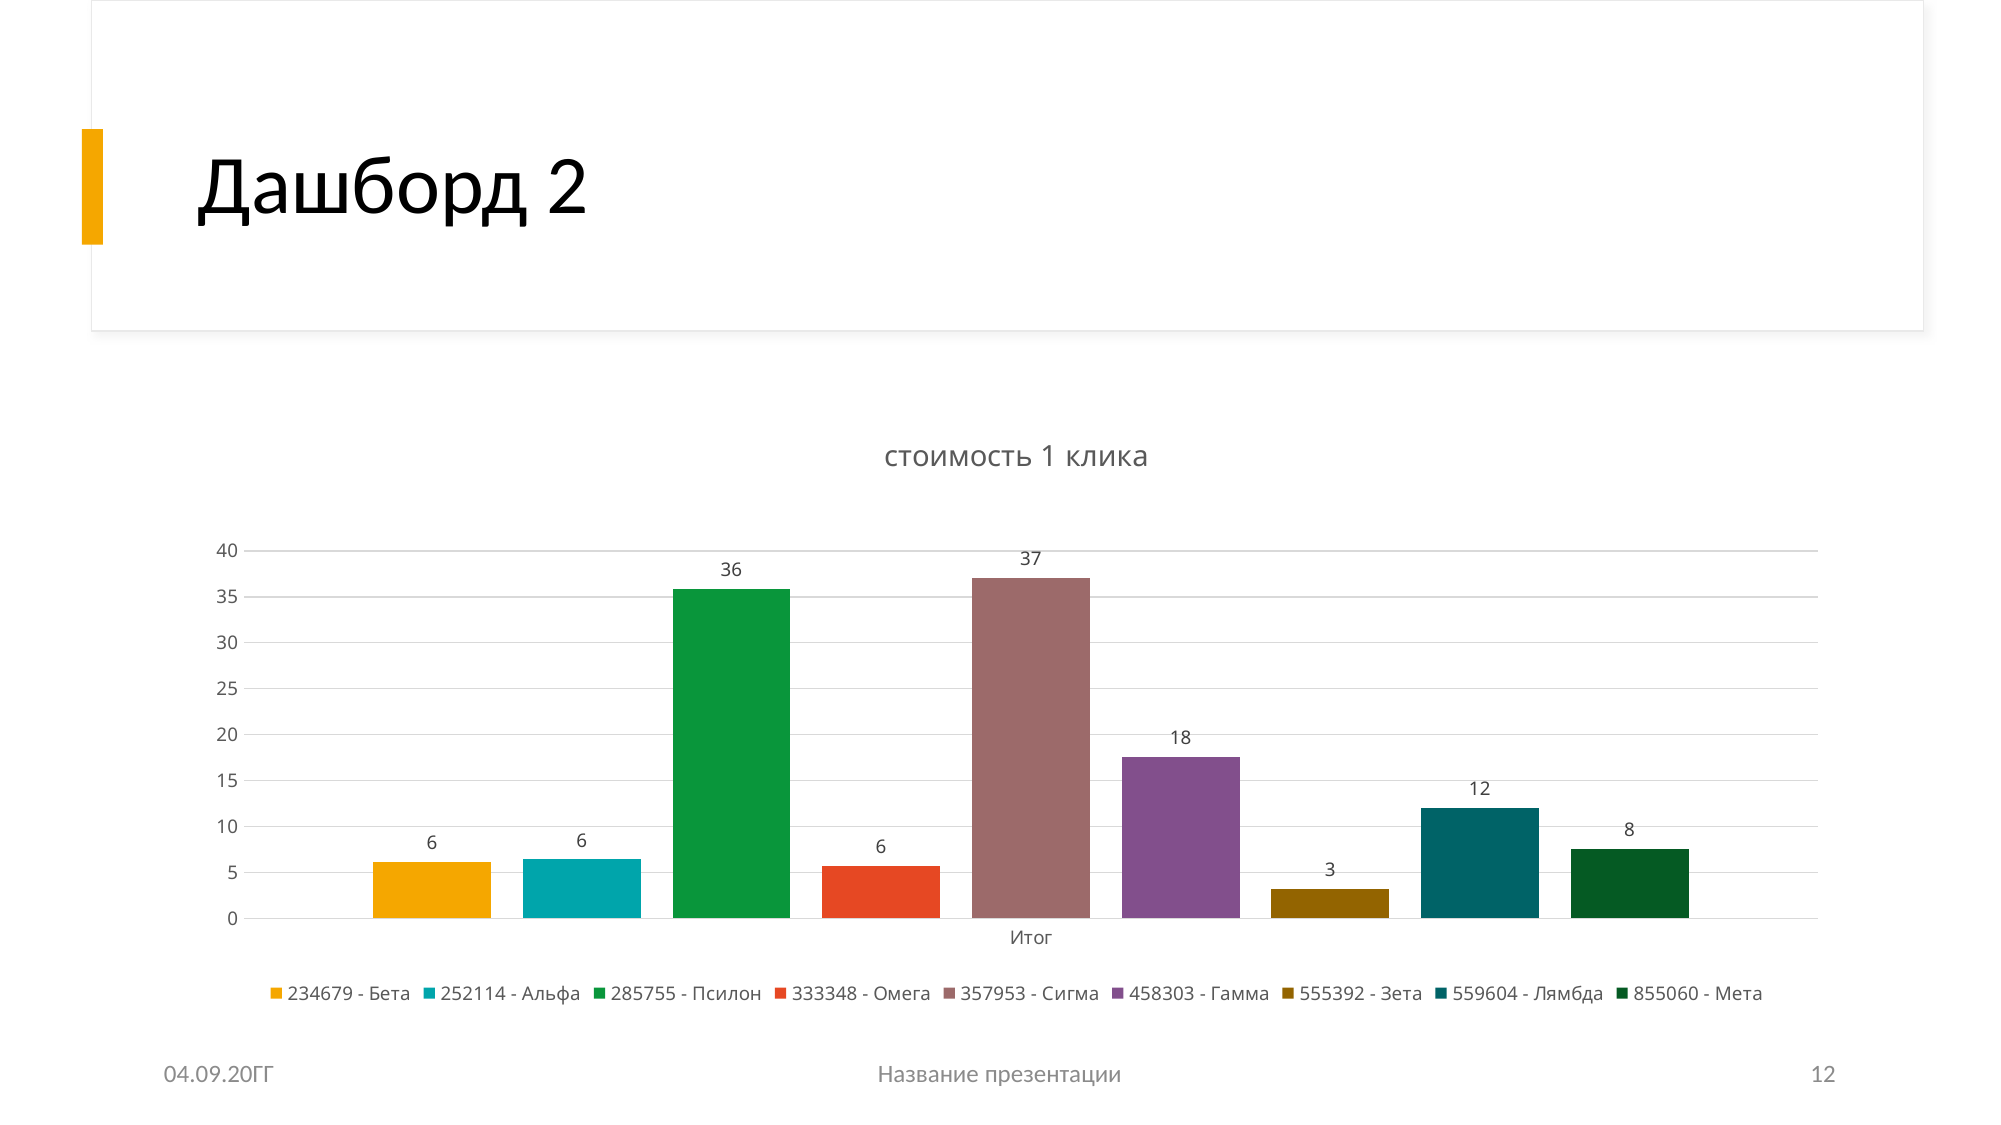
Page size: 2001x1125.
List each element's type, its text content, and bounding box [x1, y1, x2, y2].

footer Название презентации [662, 1042, 1338, 1103]
chart [182, 406, 1851, 1013]
title Дашборд 2 [183, 90, 1851, 284]
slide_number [148, 1042, 599, 1103]
slide_number 12 [1401, 1042, 1851, 1103]
